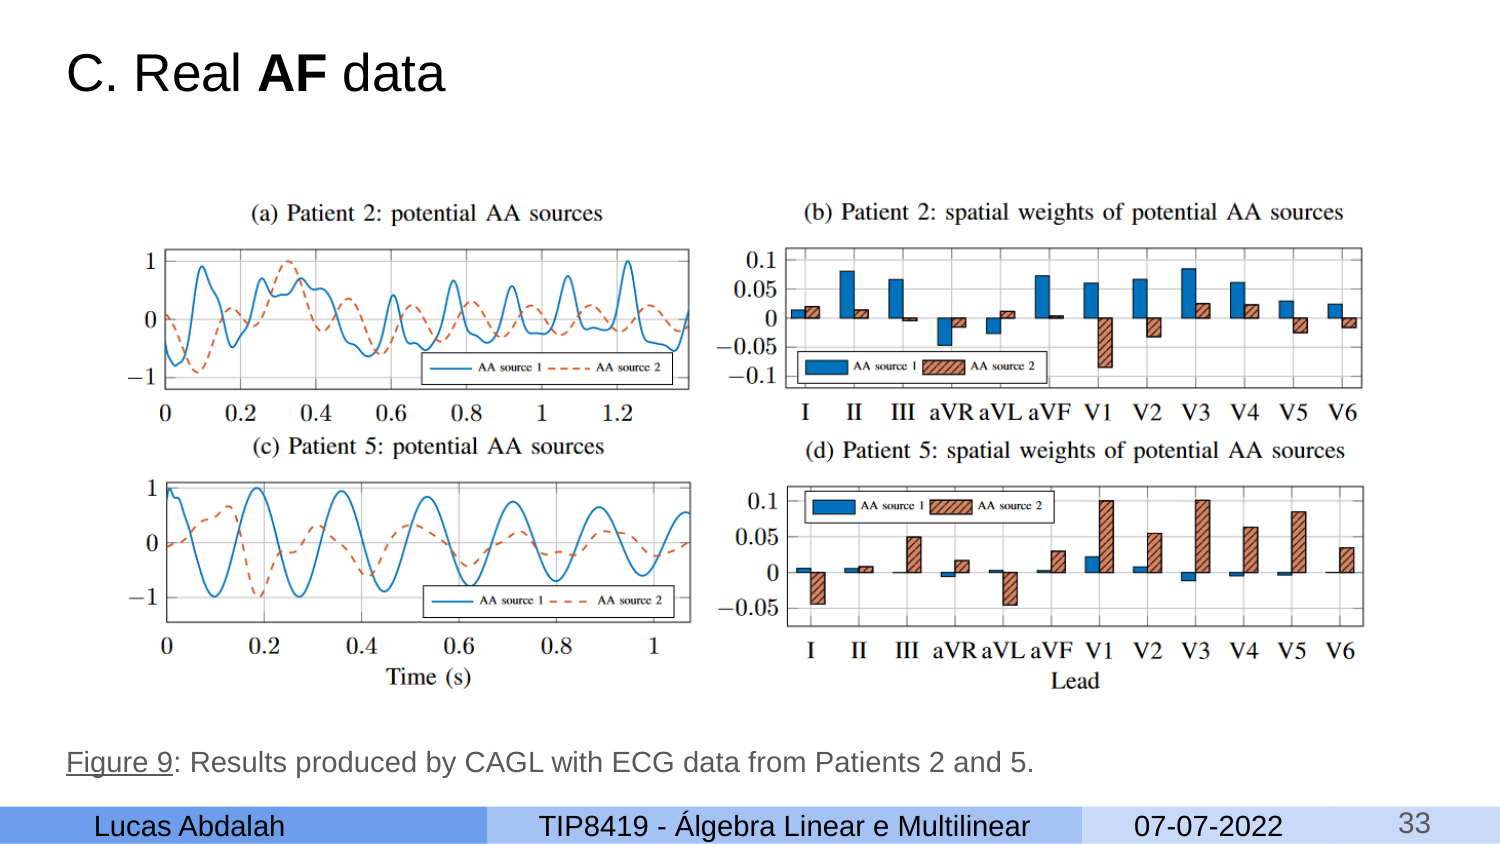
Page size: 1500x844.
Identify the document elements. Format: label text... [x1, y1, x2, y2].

picture [127, 192, 1373, 695]
list Figure 9: Results produced by CAGL with ECG data from Patients 2 and 5. [51, 694, 1449, 794]
title C. Real AF data [51, 23, 1449, 117]
slide_number ‹#› [1329, 806, 1500, 844]
